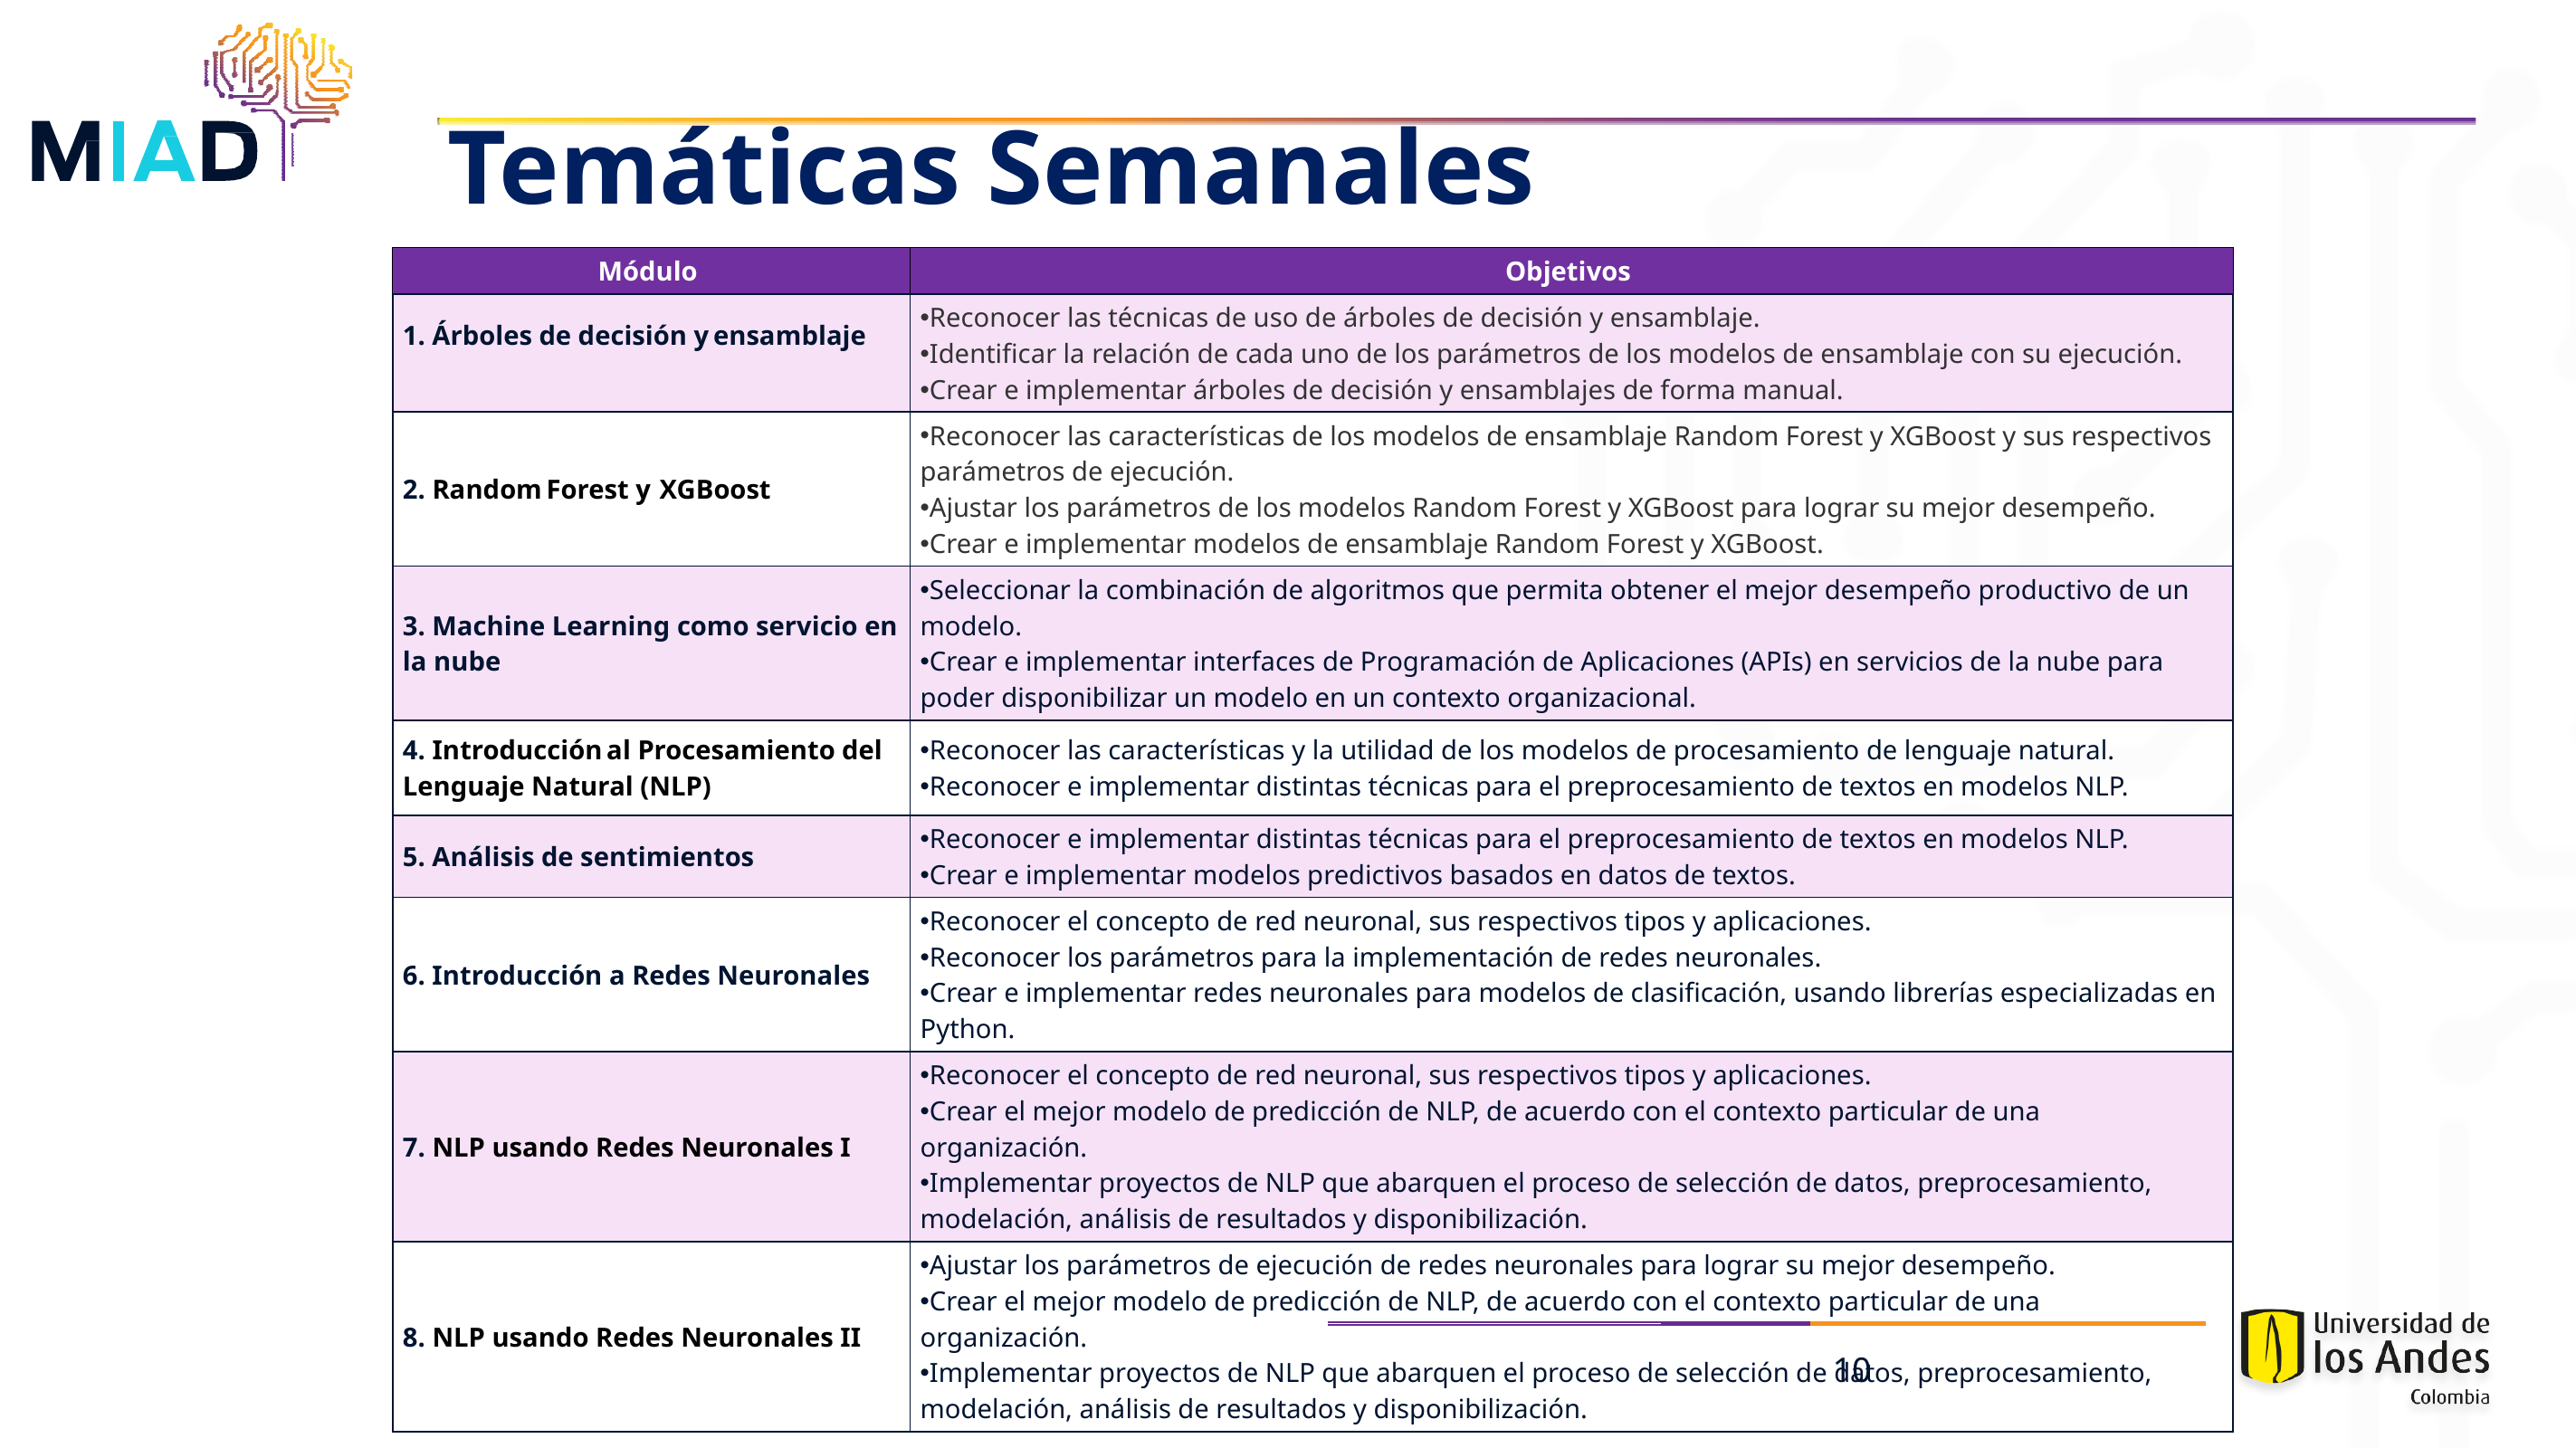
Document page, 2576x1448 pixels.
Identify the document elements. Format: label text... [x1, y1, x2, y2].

picture [1563, 7, 2576, 1448]
table_cell 6. Introducción a Redes Neuronales [394, 898, 910, 1051]
table_cell 5. Análisis de sentimientos [394, 816, 910, 897]
table_cell Reconocer el concepto de red neuronal, sus respectivos tipos y aplicaciones. Reconocer los parámetros para la implementación de redes neuronales. Crear e implementar redes neuronales para modelos de clasificación, usando librerías especializadas en Python. [911, 898, 2232, 1051]
table_cell Reconocer e implementar distintas técnicas para el preprocesamiento de textos en modelos NLP. Crear e implementar modelos predictivos basados en datos de textos. [911, 816, 2232, 897]
table_cell 4. Introducción al Procesamiento del Lenguaje Natural (NLP) [394, 721, 910, 814]
table_header Módulo [393, 248, 910, 293]
table_cell 3. Machine Learning como servicio en la nube [394, 567, 910, 719]
table_cell Reconocer las técnicas de uso de árboles de decisión y ensamblaje. Identificar la relación de cada uno de los parámetros de los modelos de ensamblaje con su ejecución. Crear e implementar árboles de decisión y ensamblajes de forma manual. [911, 295, 2232, 411]
table_cell Ajustar los parámetros de ejecución de redes neuronales para lograr su mejor desempeño. Crear el mejor modelo de predicción de NLP, de acuerdo con el contexto particular de una organización. Implementar proyectos de NLP que abarquen el proceso de selección de datos, preprocesamiento, modelación, análisis de resultados y disponibilización. [911, 1243, 2232, 1431]
picture [204, 23, 353, 181]
table_cell Reconocer las características de los modelos de ensamblaje Random Forest y XGBoost y sus respectivos parámetros de ejecución. Ajustar los parámetros de los modelos Random Forest y XGBoost para lograr su mejor desempeño. Crear e implementar modelos de ensamblaje Random Forest y XGBoost. [911, 413, 2232, 566]
table_cell 8. NLP usando Redes Neuronales II [394, 1243, 910, 1431]
table_cell Seleccionar la combinación de algoritmos que permita obtener el mejor desempeño productivo de un modelo. Crear e implementar interfaces de Programación de Aplicaciones (APIs) en servicios de la nube para poder disponibilizar un modelo en un contexto organizacional. [911, 567, 2232, 719]
slide_number 10 [2234, 1342, 2399, 1420]
table_cell Reconocer las características y la utilidad de los modelos de procesamiento de lenguaje natural. Reconocer e implementar distintas técnicas para el preprocesamiento de textos en modelos NLP. [911, 721, 2232, 814]
table_cell 1. Árboles de decisión y ensamblaje [394, 295, 910, 411]
table_header Objetivos [911, 248, 2233, 293]
text_box Temáticas Semanales [434, 110, 2192, 247]
table_cell Reconocer el concepto de red neuronal, sus respectivos tipos y aplicaciones. Crear el mejor modelo de predicción de NLP, de acuerdo con el contexto particular de una organización. Implementar proyectos de NLP que abarquen el proceso de selección de datos, preprocesamiento, modelación, análisis de resultados y disponibilización. [911, 1053, 2232, 1241]
table_cell 7. NLP usando Redes Neuronales I [394, 1053, 910, 1241]
table_cell 2. Random Forest y XGBoost [394, 413, 910, 566]
